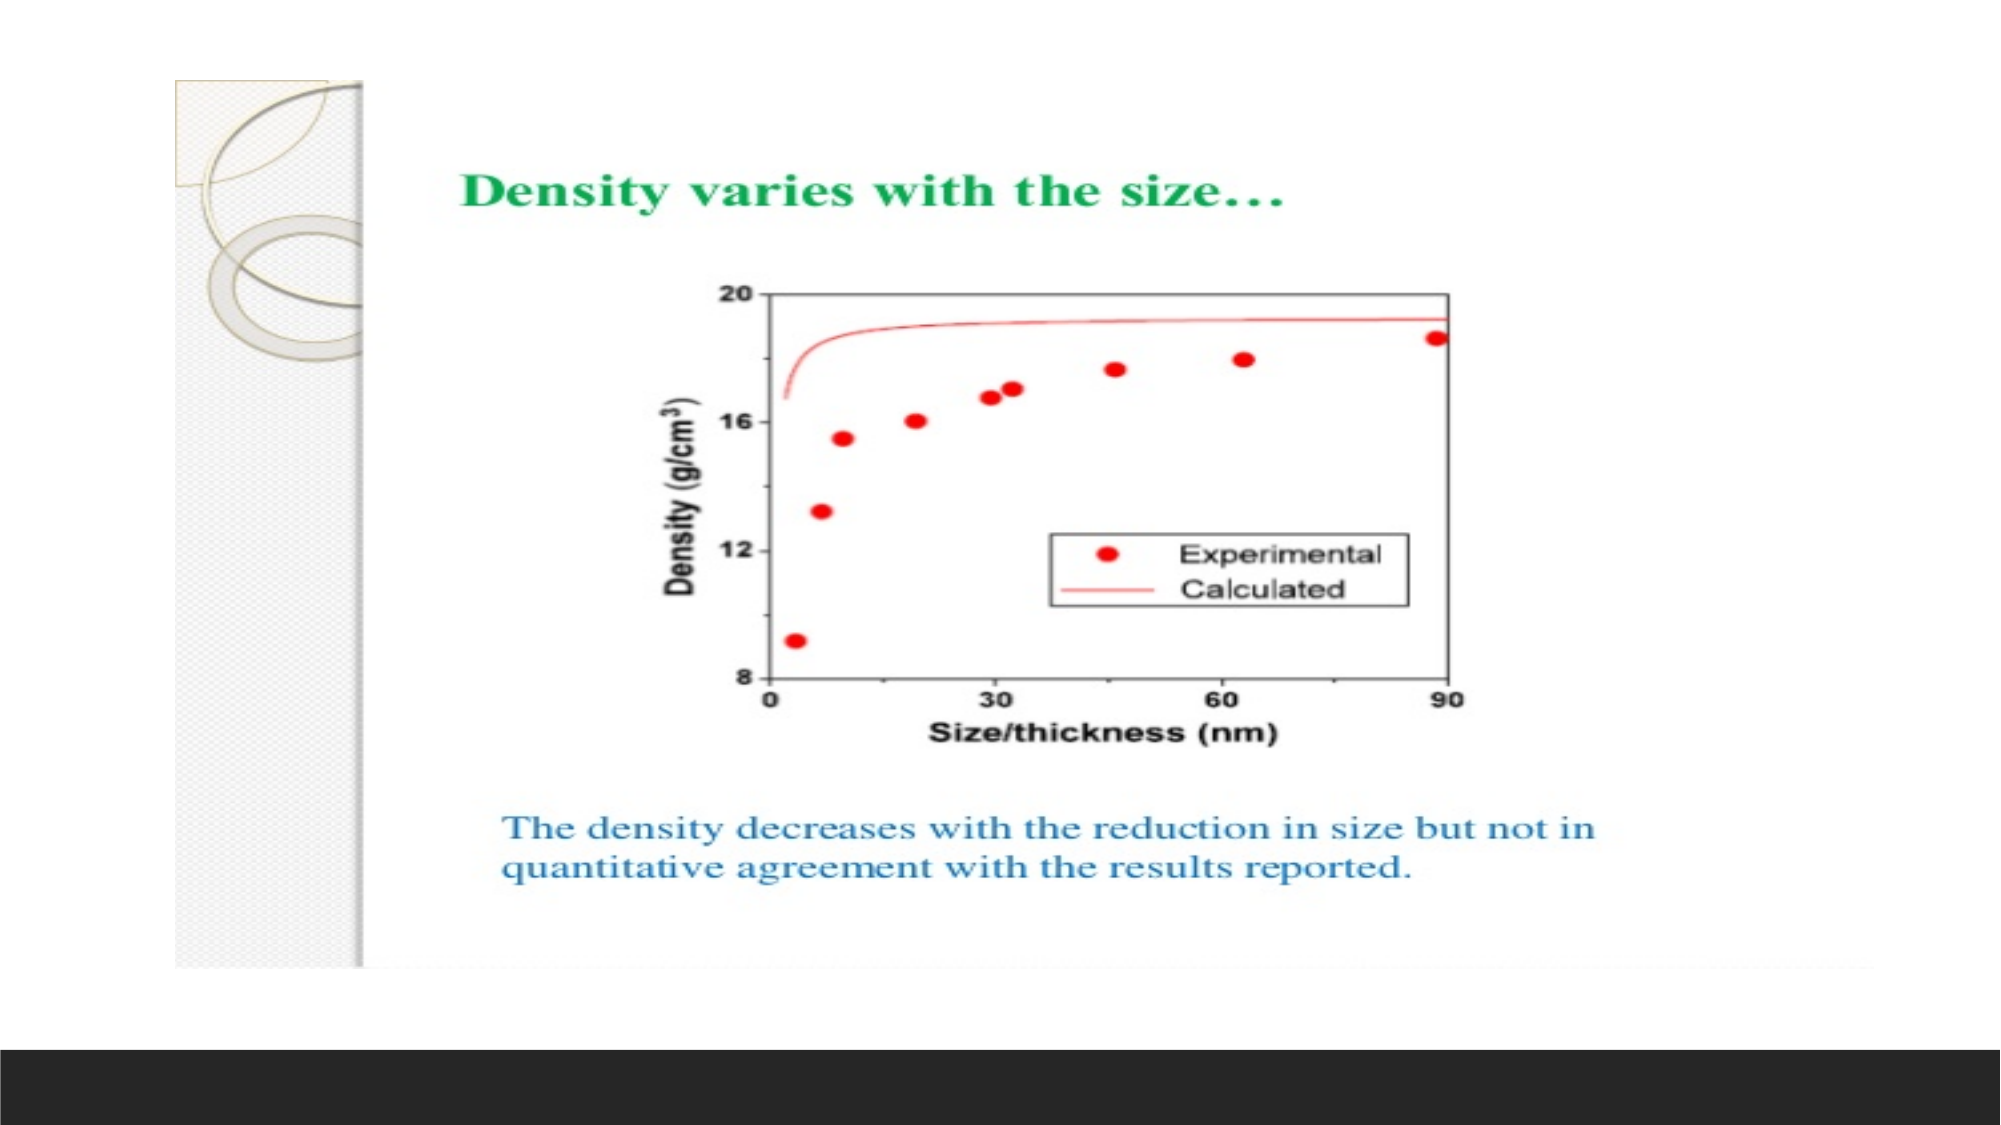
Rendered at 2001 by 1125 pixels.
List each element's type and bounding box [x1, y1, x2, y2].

list [175, 79, 1875, 970]
